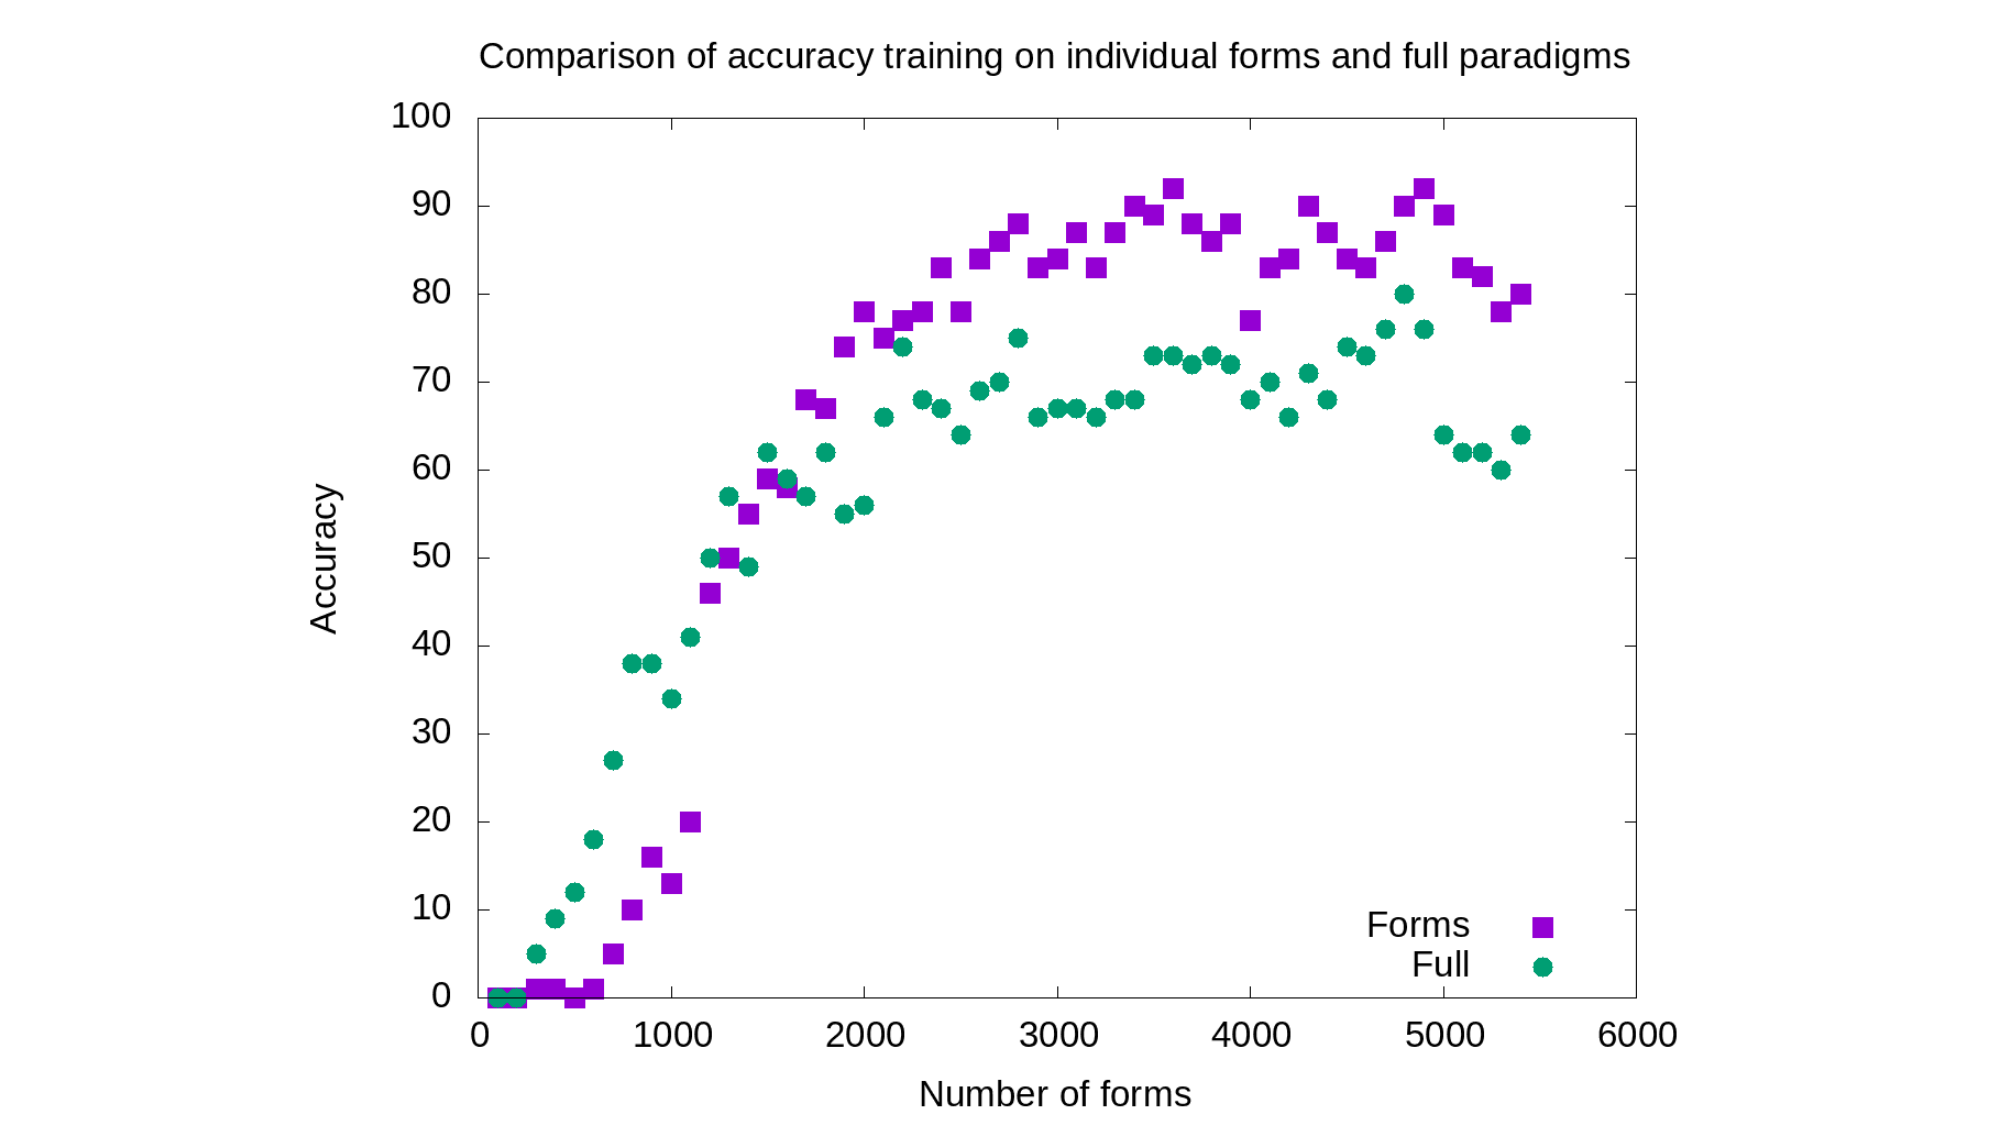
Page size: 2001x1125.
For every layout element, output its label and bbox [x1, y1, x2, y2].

picture [295, 0, 1703, 1125]
